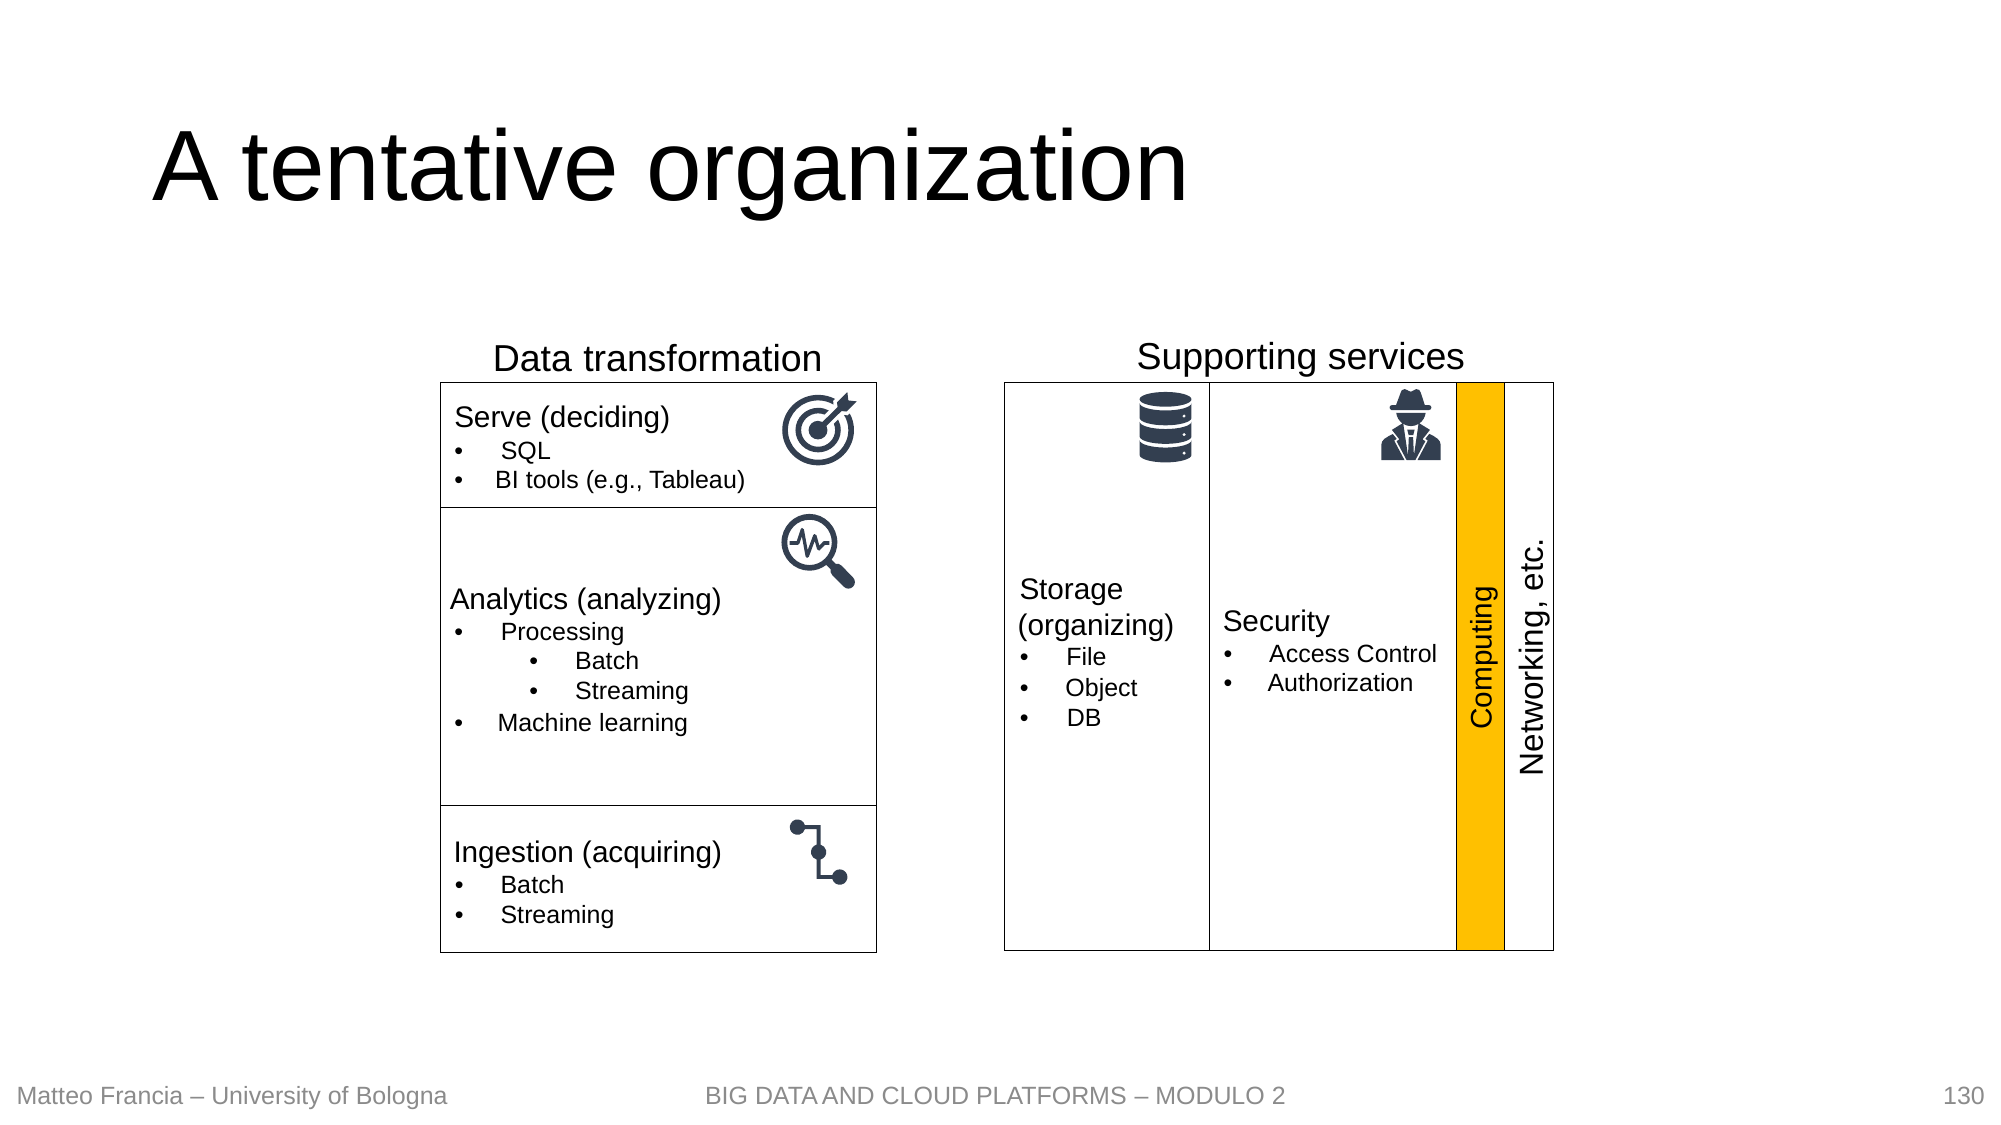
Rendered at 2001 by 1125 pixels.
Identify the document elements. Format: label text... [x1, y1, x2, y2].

slide_number 130 [1550, 1065, 2000, 1125]
title A tentative organization [137, 59, 1863, 278]
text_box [439, 325, 1558, 953]
footer Matteo Francia – University of Bologna [0, 1065, 466, 1125]
